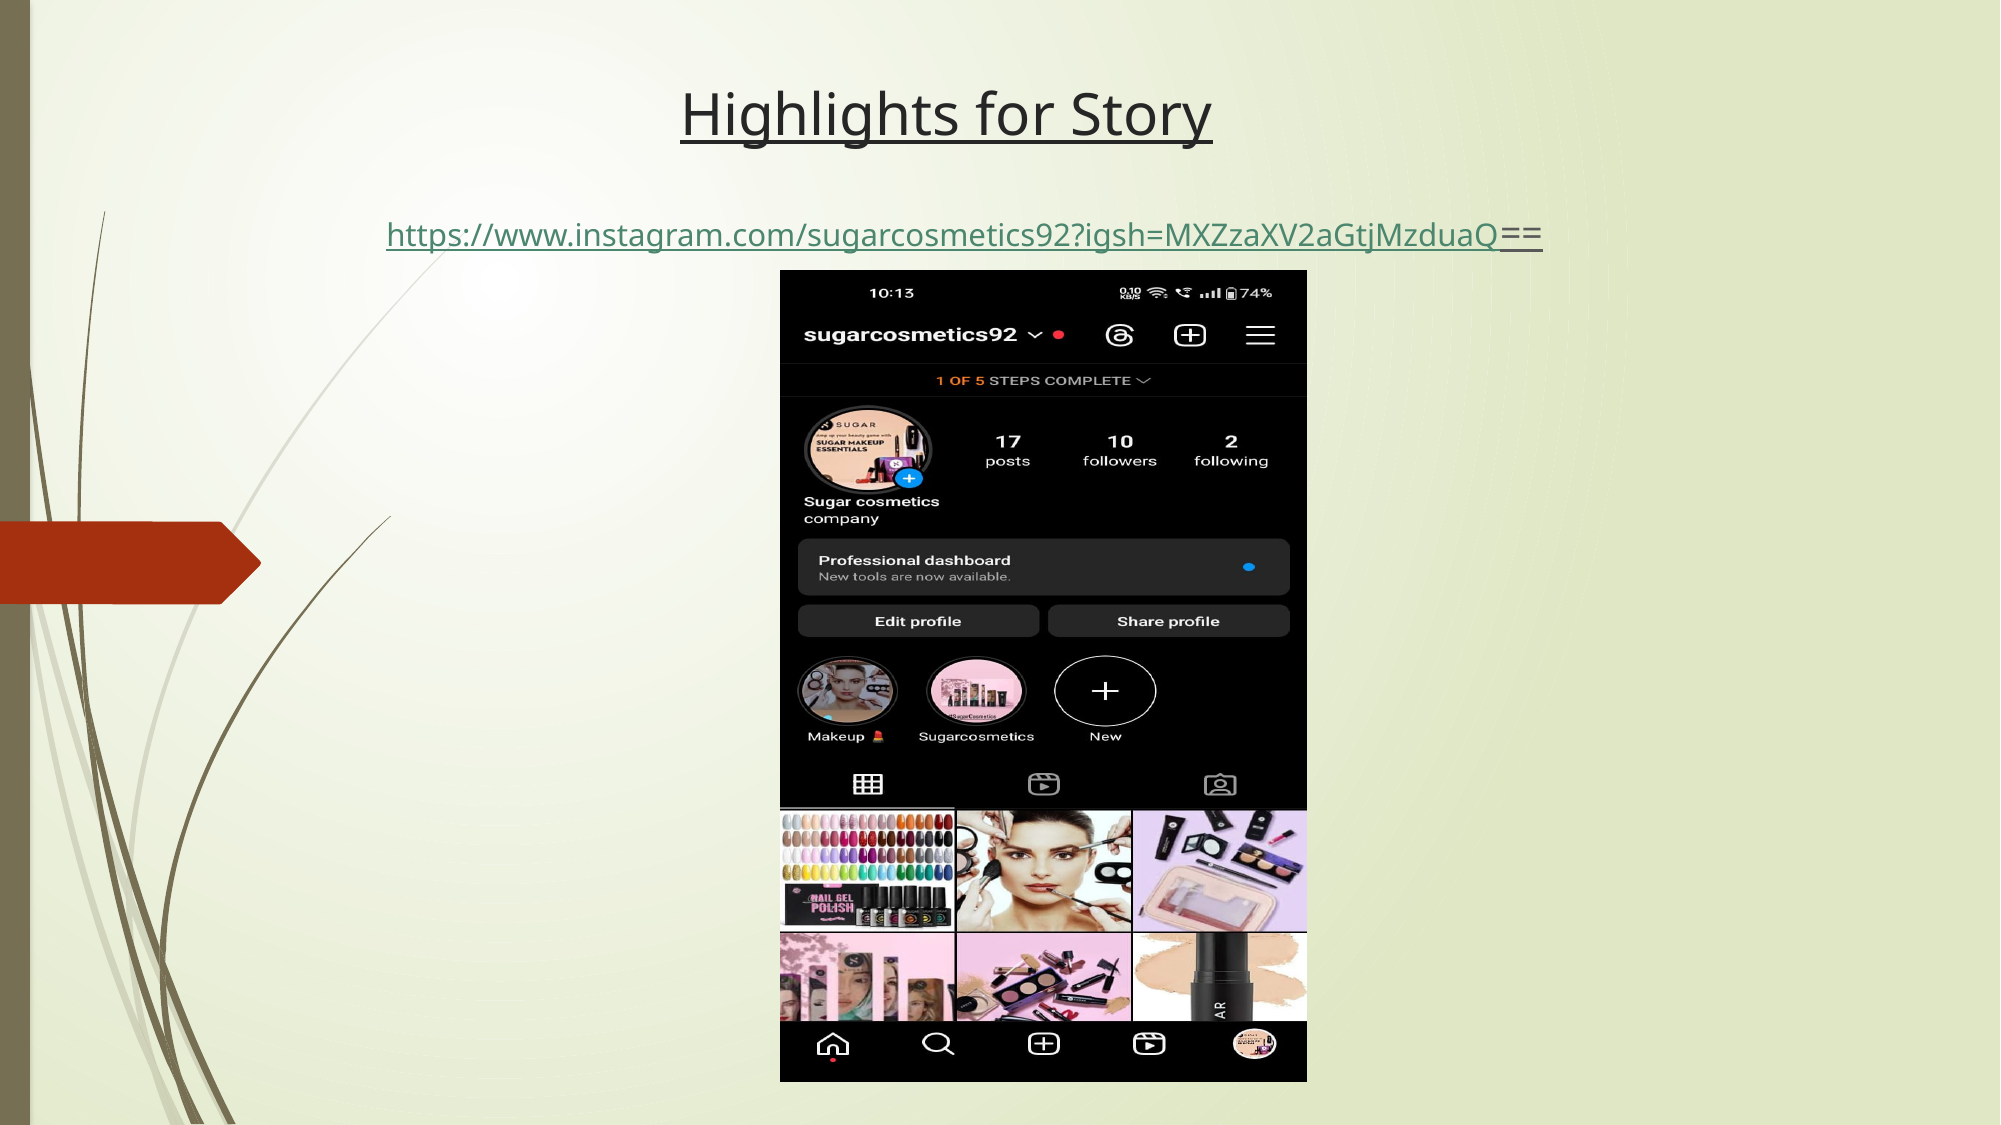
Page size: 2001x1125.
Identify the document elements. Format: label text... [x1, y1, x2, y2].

picture [779, 270, 1307, 1082]
title Highlights for Story [664, 54, 1643, 171]
list https://www.instagram.com/sugarcosmetics92?igsh=MXZzaXV2aGtjMzduaQ== [371, 191, 1756, 271]
